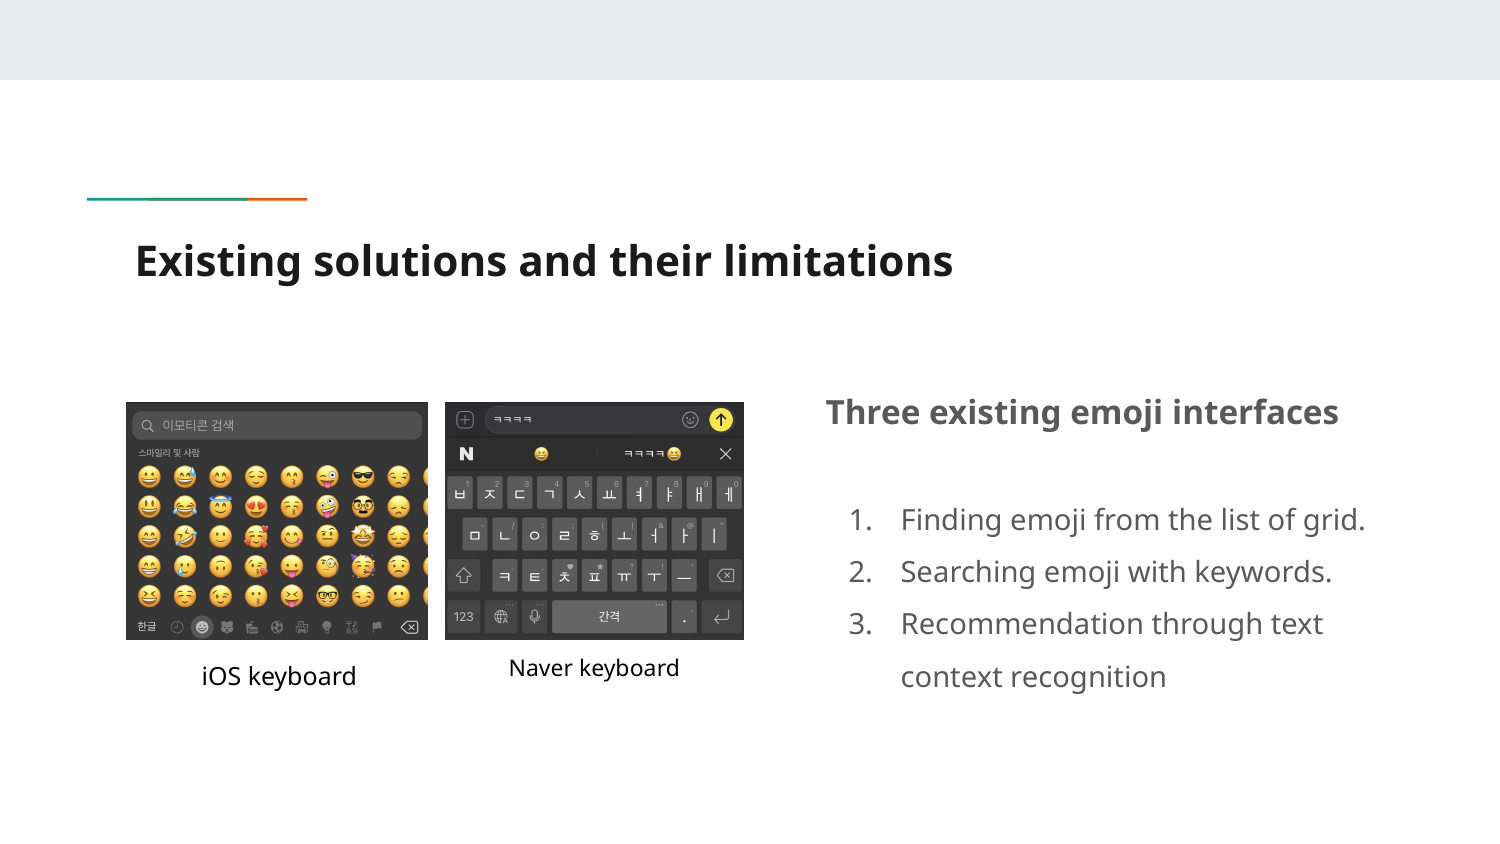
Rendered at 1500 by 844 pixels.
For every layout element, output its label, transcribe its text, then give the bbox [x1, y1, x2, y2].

text_box iOS keyboard [129, 647, 430, 706]
picture [445, 402, 744, 641]
picture [126, 402, 428, 641]
text_box Three existing emoji interfaces Finding emoji from the list of grid. Searching emoji with keywords. Recommendation through text context recognition [810, 355, 1423, 709]
title Existing solutions and their limitations [119, 216, 1381, 305]
text_box Naver keyboard [445, 648, 744, 696]
